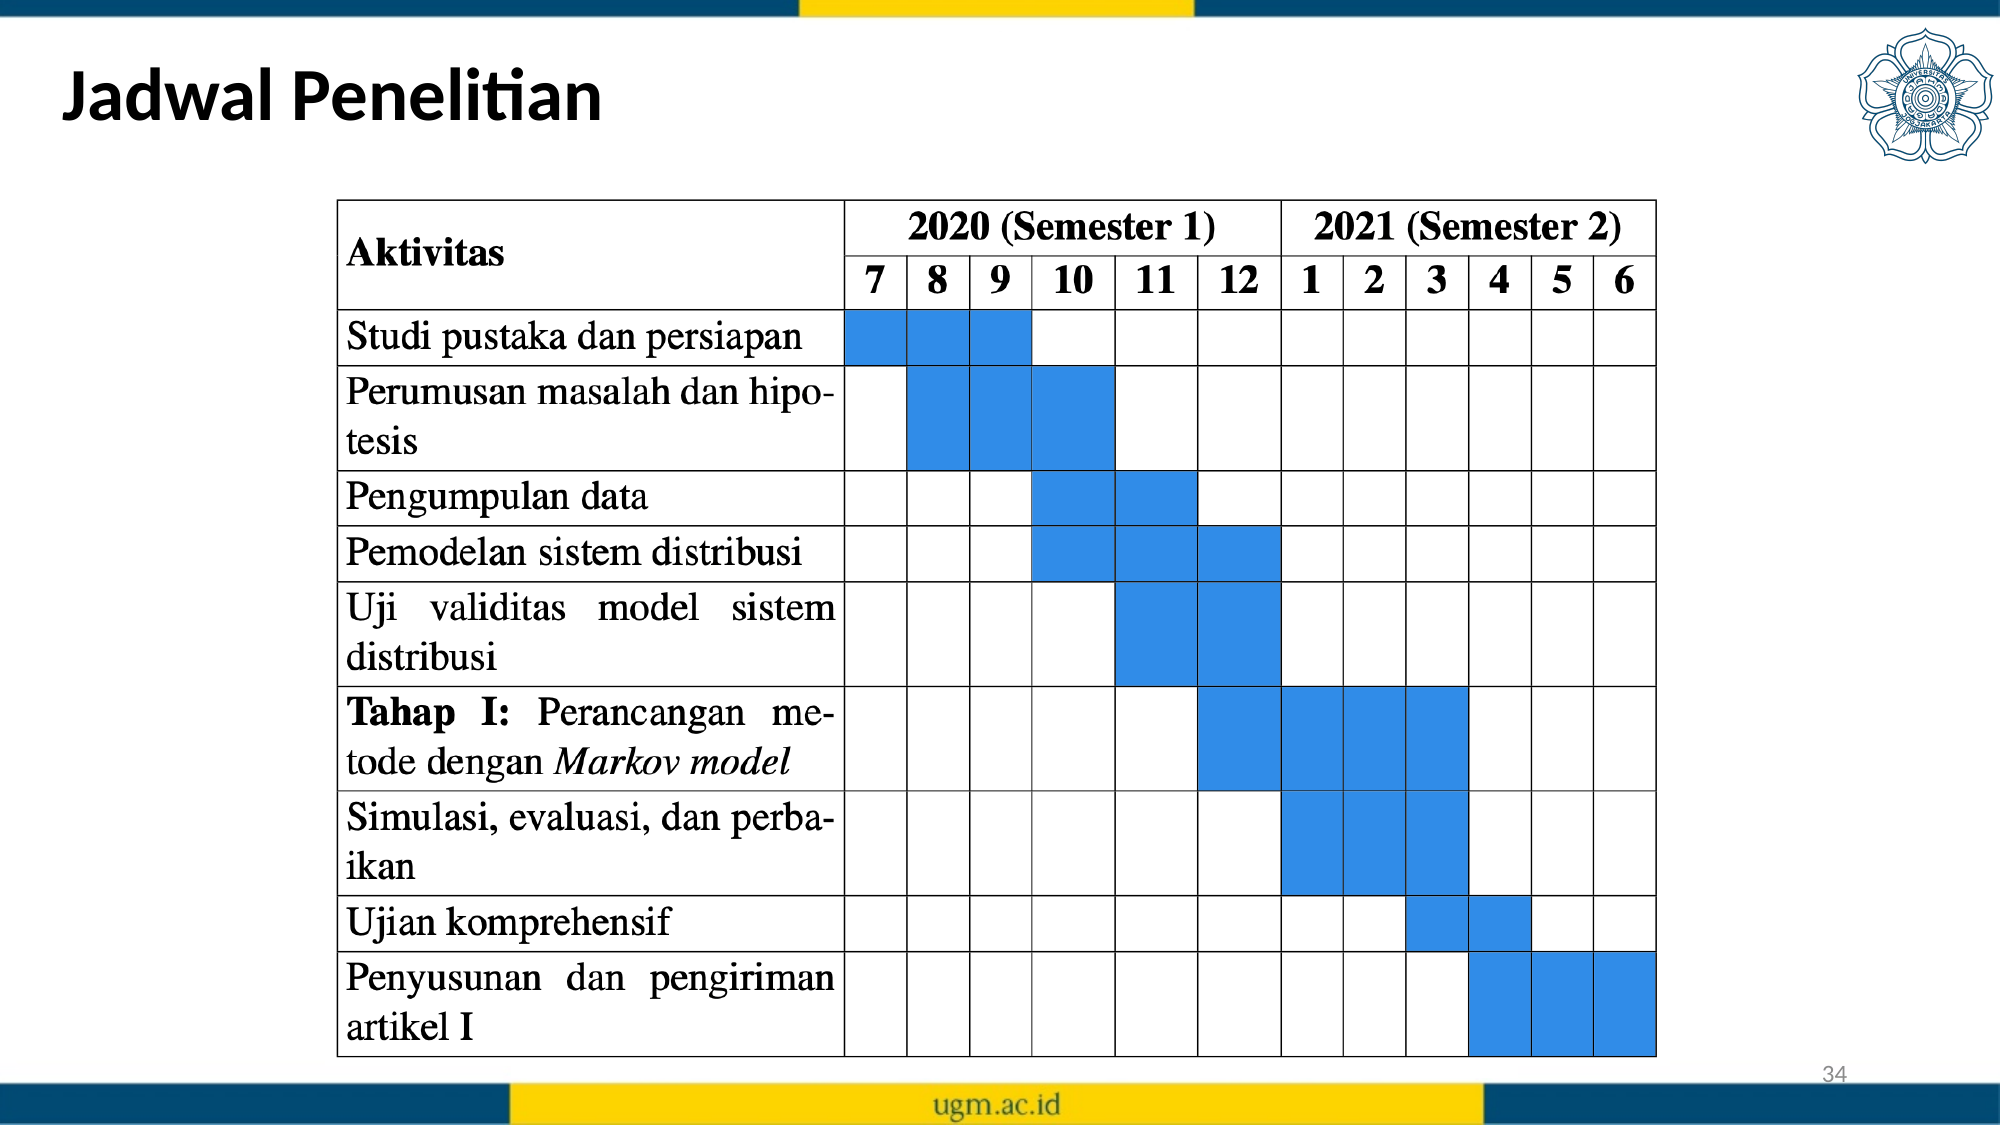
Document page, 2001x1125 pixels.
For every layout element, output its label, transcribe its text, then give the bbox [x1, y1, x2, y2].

title Jadwal Penelitian [47, 31, 1948, 162]
slide_number 34 [1412, 1042, 1863, 1103]
picture [0, 0, 2000, 1125]
